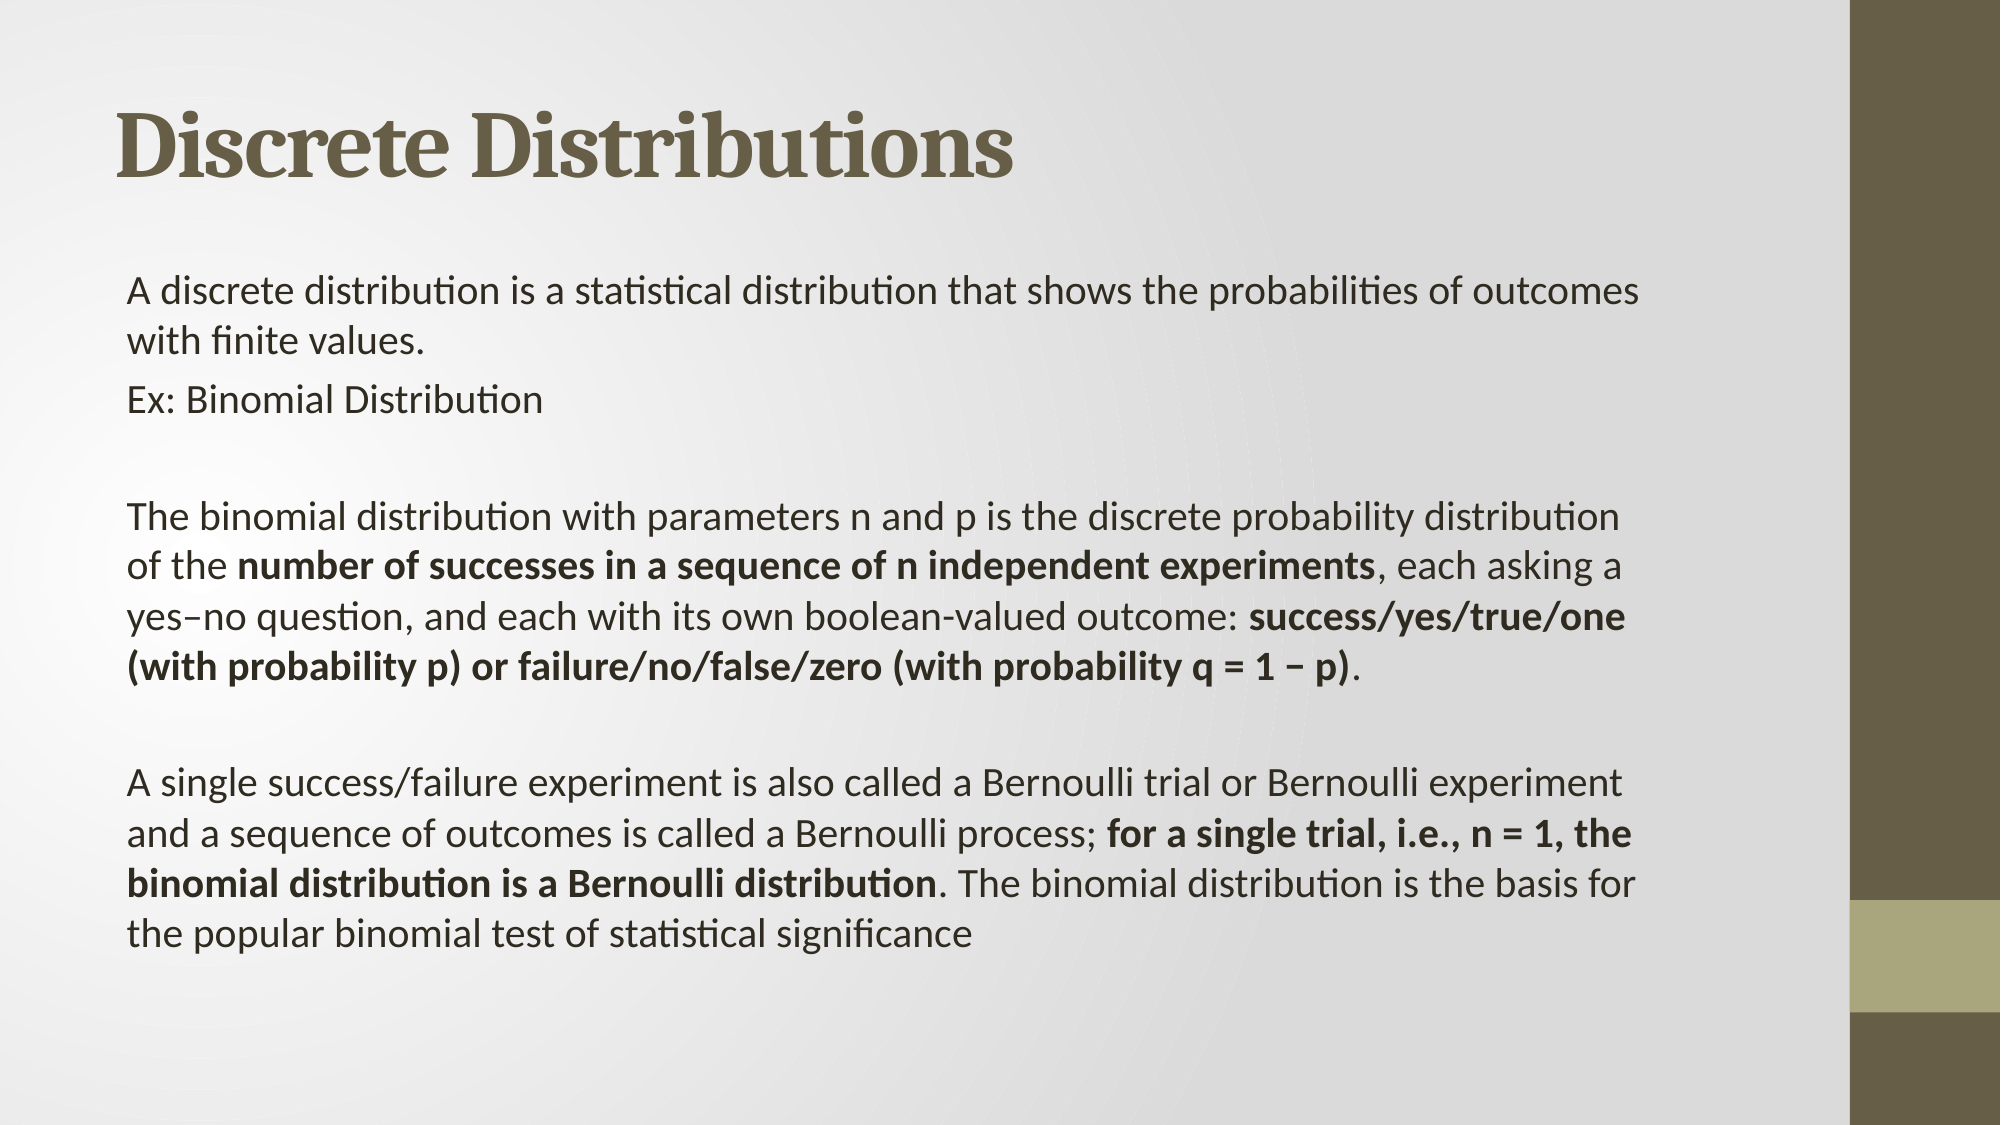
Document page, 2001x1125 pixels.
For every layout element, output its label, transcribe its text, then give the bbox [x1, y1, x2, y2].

list A discrete distribution is a statistical distribution that shows the probabilities of outcomes with finite values. Ex: Binomial Distribution The binomial distribution with parameters n and p is the discrete probability distribution of the number of successes in a sequence of n independent experiments, each asking a yes–no question, and each with its own boolean-valued outcome: success/yes/true/one (with probability p) or failure/no/false/zero (with probability q = 1 − p). A single success/failure experiment is also called a Bernoulli trial or Bernoulli experiment and a sequence of outcomes is called a Bernoulli process; for a single trial, i.e., n = 1, the binomial distribution is a Bernoulli distribution. The binomial distribution is the basis for the popular binomial test of statistical significance [111, 255, 1680, 998]
title Discrete Distributions [99, 45, 1767, 233]
